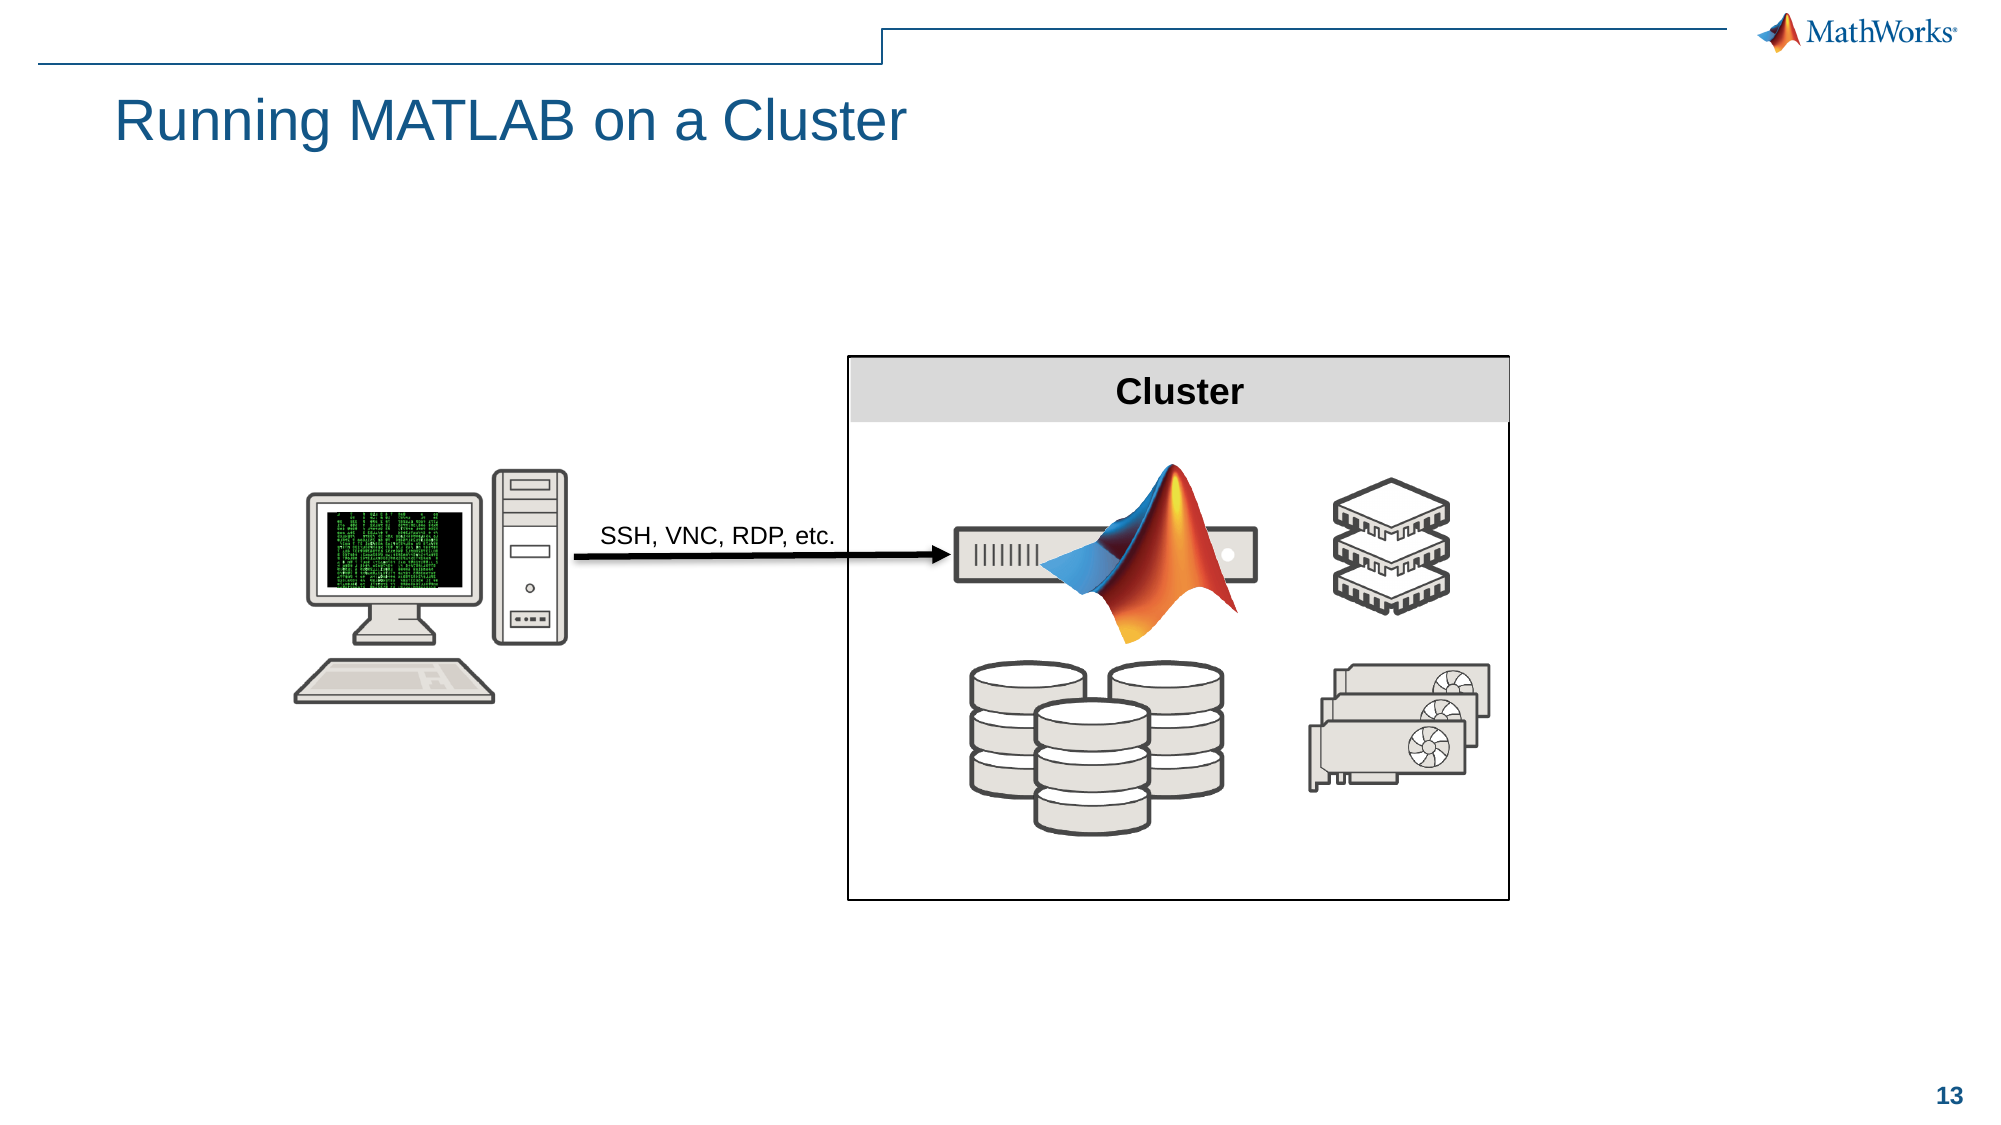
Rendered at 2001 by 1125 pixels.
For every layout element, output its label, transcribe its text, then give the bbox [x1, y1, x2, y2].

text_box SSH, VNC, RDP, etc. [585, 512, 842, 552]
picture [1306, 661, 1492, 794]
picture [1751, 3, 1970, 63]
picture [1329, 473, 1454, 619]
title Running MATLAB on a Cluster [99, 75, 1867, 238]
picture [287, 461, 574, 710]
picture [950, 464, 1261, 645]
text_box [847, 356, 1510, 901]
